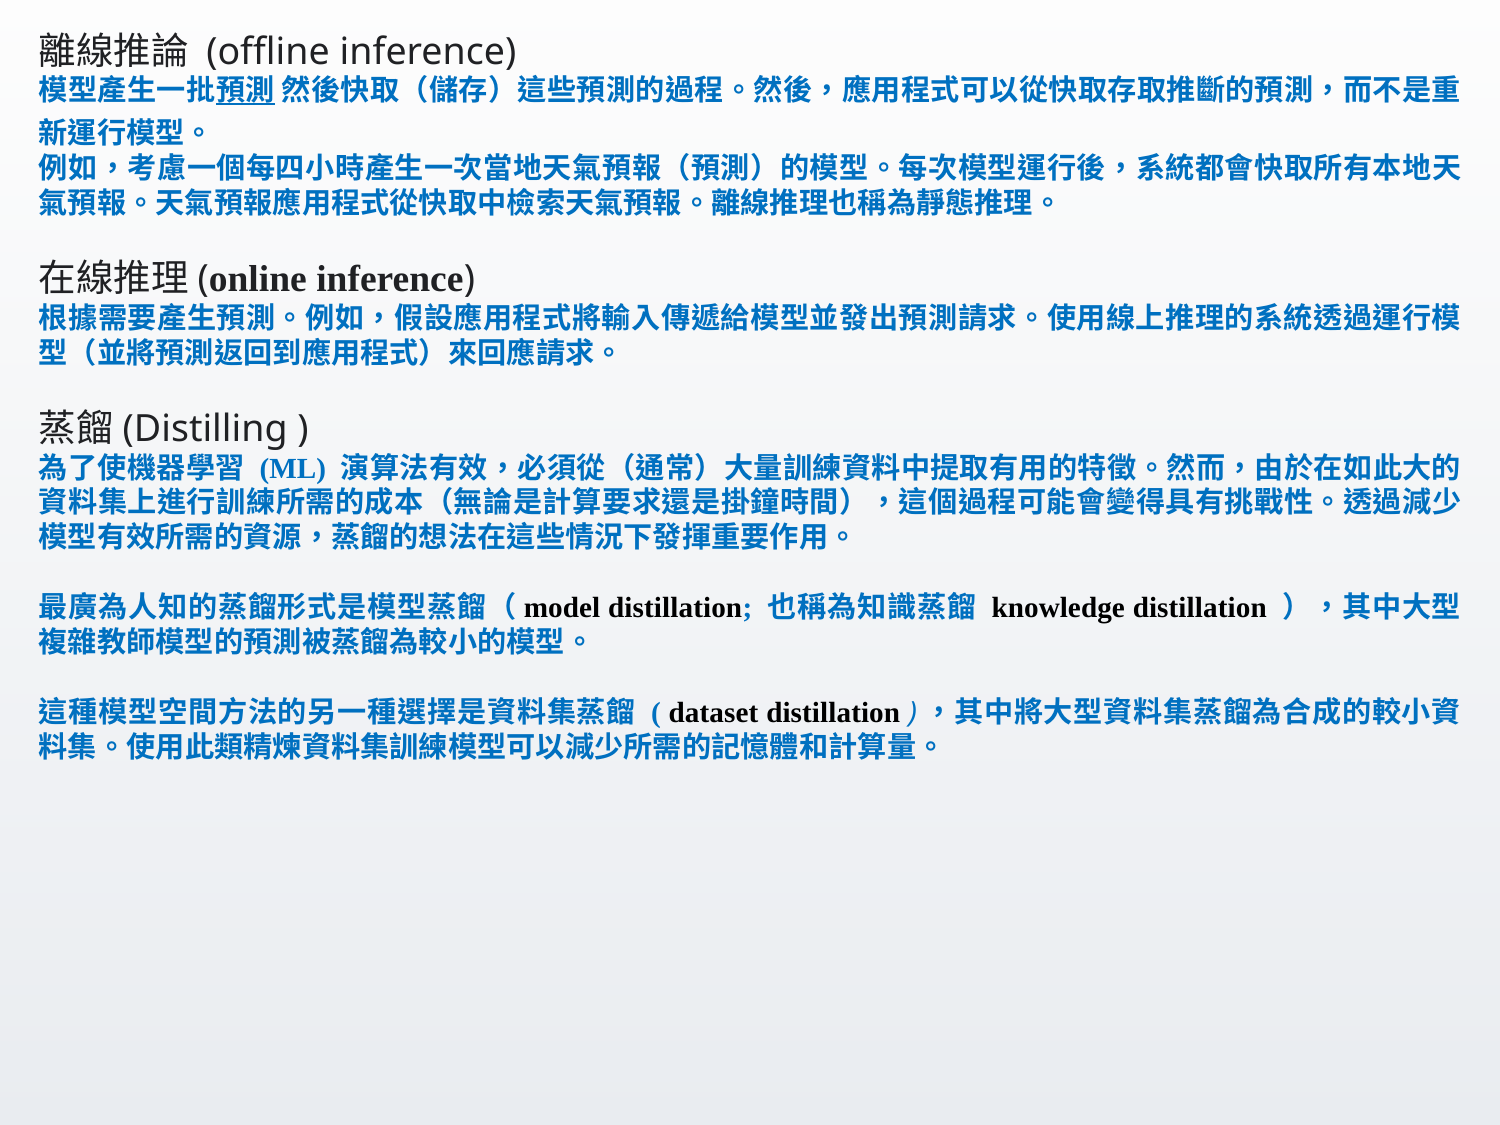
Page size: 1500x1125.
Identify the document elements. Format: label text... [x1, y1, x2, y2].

list 離線推論 (offline inference) 模型產生一批預測 然後快取（儲存）這些預測的過程。然後，應用程式可以從快取存取推斷的預測，而不是重新運行模型。 例如，考慮一個每四小時產生一次當地天氣預報（預測）的模型。每次模型運行後，系統都會快取所有本地天氣預報。天氣預報應用程式從快取中檢索天氣預報。離線推理也稱為靜態推理。 在線推理(online inference) 根據需要產生預測。例如，假設應用程式將輸入傳遞給模型並發出預測請求。使用線上推理的系統透過運行模型（並將預測返回到應用程式）來回應請求。 蒸餾(Distilling ) 為了使機器學習 (ML) 演算法有效，必須從（通常）大量訓練資料中提取有用的特徵。然而，由於在如此大的資料集上進行訓練所需的成本（無論是計算要求還是掛鐘時間），這個過程可能會變得具有挑戰性。透過減少模型有效所需的資源，蒸餾的想法在這些情況下發揮重要作用。 最廣為人知的蒸餾形式是模型蒸餾（model distillation; 也稱為知識蒸餾 knowledge distillation ），其中大型複雜教師模型的預測被蒸餾為較小的模型。 這種模型空間方法的另一種選擇是資料集蒸餾 ( dataset distillation )，其中將大型資料集蒸餾為合成的較小資料集。使用此類精煉資料集訓練模型可以減少所需的記憶體和計算量。 [23, 19, 1477, 905]
